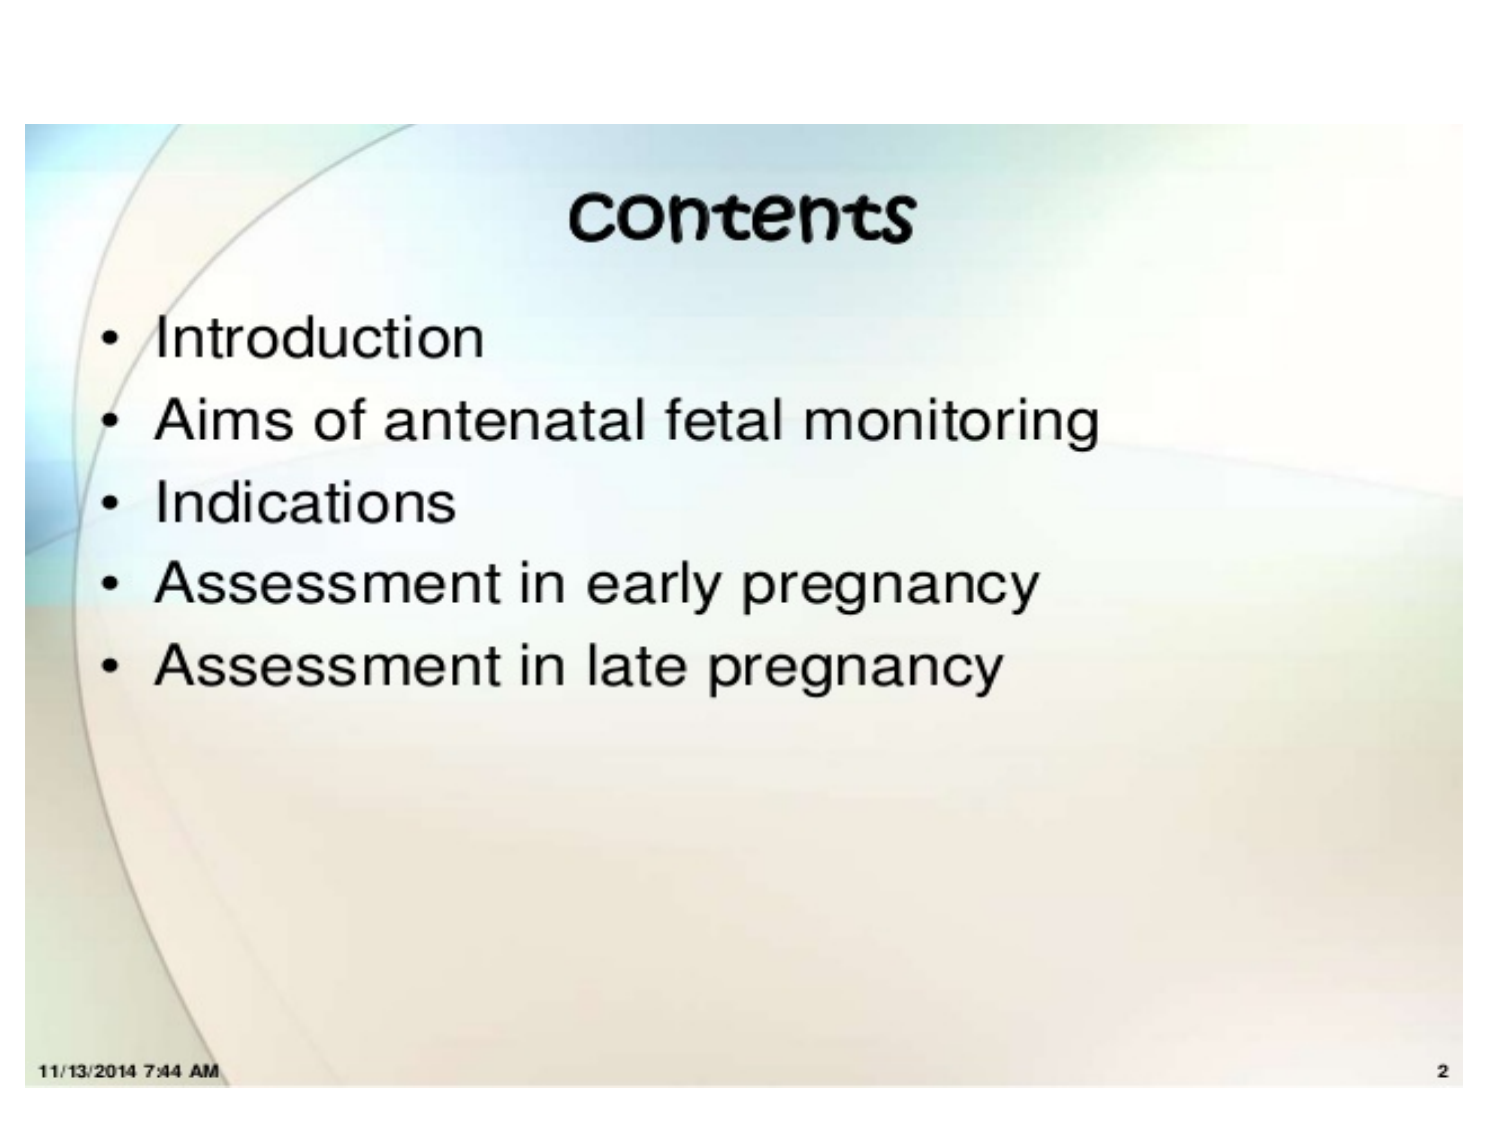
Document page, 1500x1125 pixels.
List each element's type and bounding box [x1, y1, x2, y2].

picture [25, 124, 1463, 1088]
